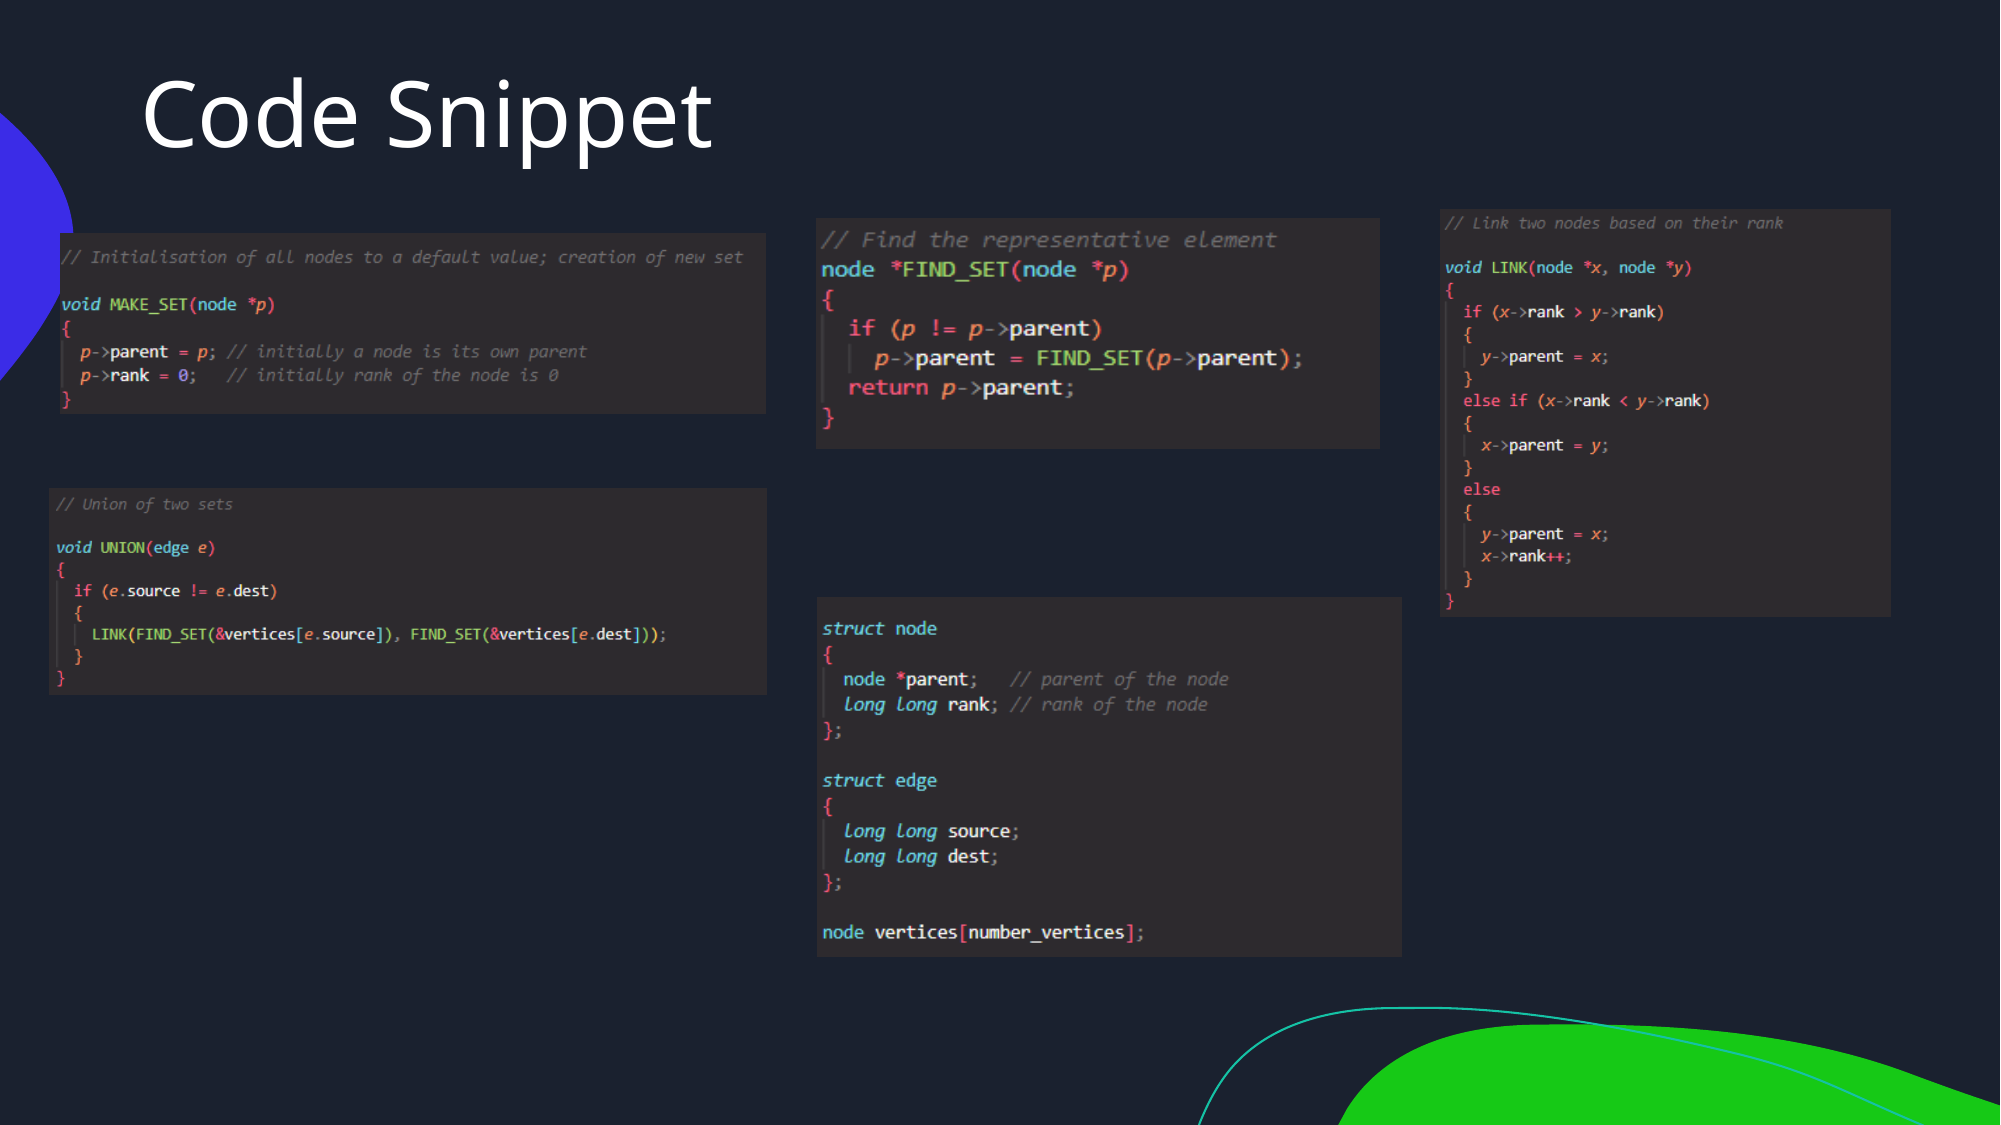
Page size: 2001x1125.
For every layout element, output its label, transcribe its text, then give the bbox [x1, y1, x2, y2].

title Code Snippet [125, 58, 1875, 177]
picture [817, 597, 1402, 958]
picture [60, 233, 766, 414]
picture [816, 218, 1380, 449]
picture [1440, 209, 1891, 617]
picture [49, 488, 767, 695]
